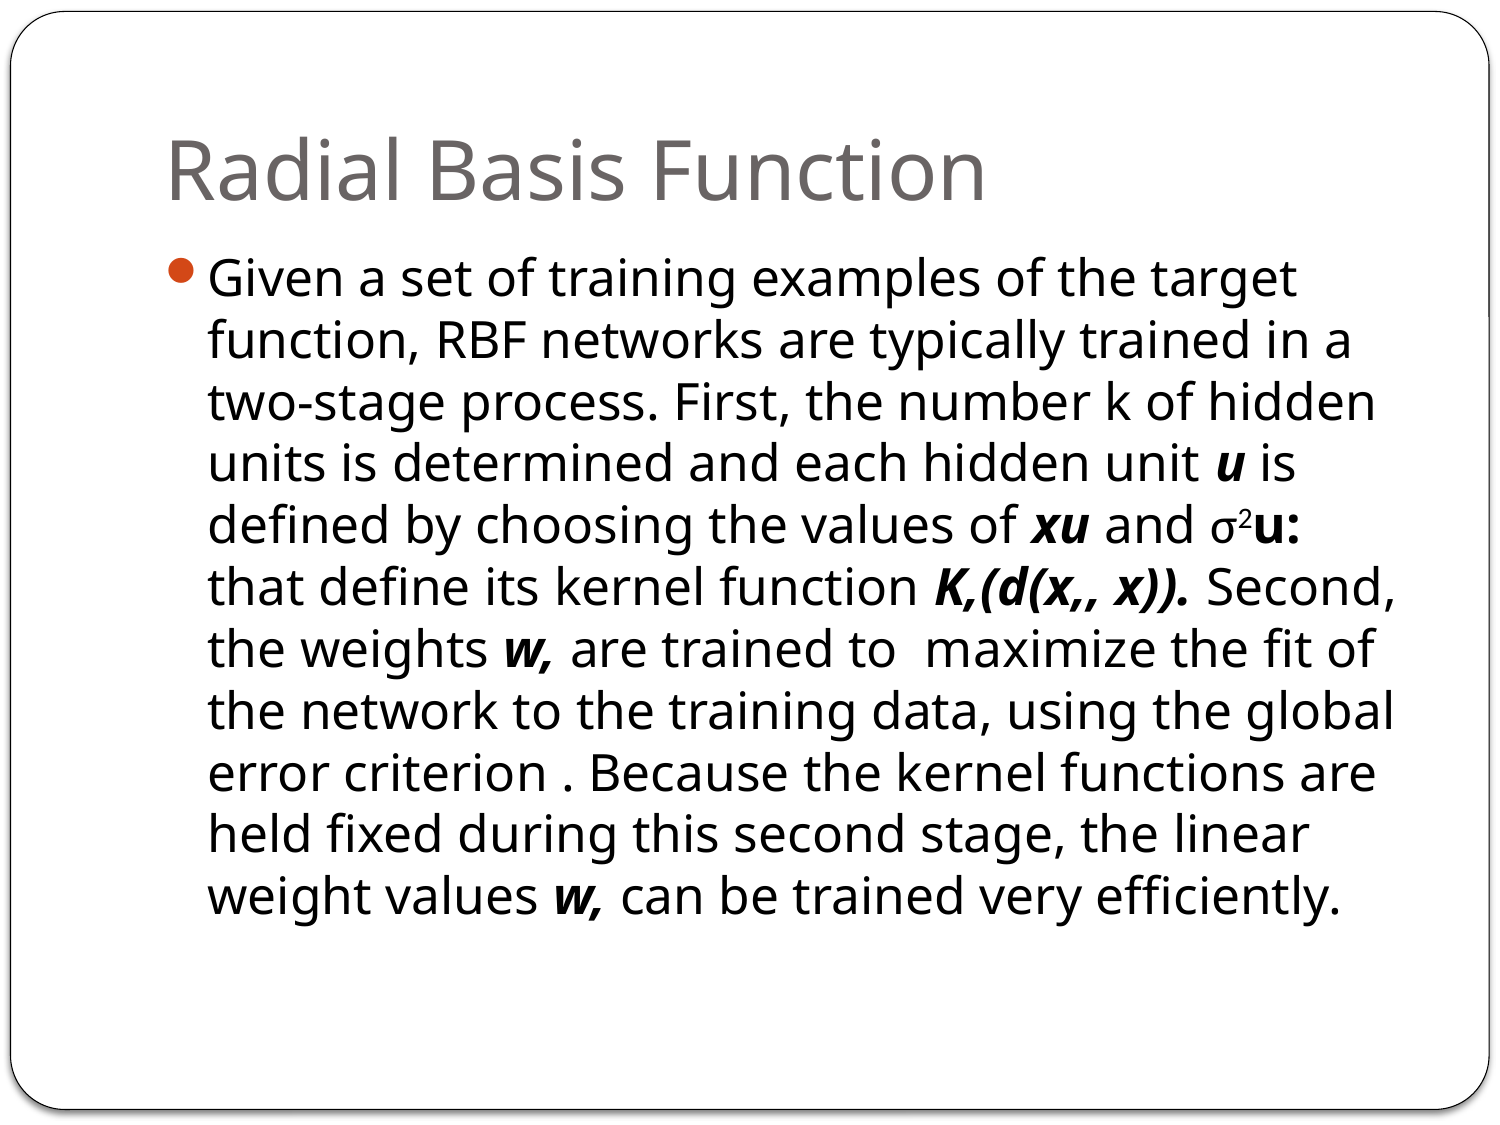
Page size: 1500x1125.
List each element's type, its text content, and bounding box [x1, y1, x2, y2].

list Given a set of training examples of the target function, RBF networks are typically trained in a two-stage process. First, the number k of hidden units is determined and each hidden unit u is defined by choosing the values of xu and σ2u: that define its kernel function K,(d(x,, x)). Second, the weights w, are trained to maximize the fit of the network to the training data, using the global error criterion . Because the kernel functions are held fixed during this second stage, the linear weight values w, can be trained very efficiently. [150, 237, 1425, 988]
title Radial Basis Function [150, 45, 1425, 233]
